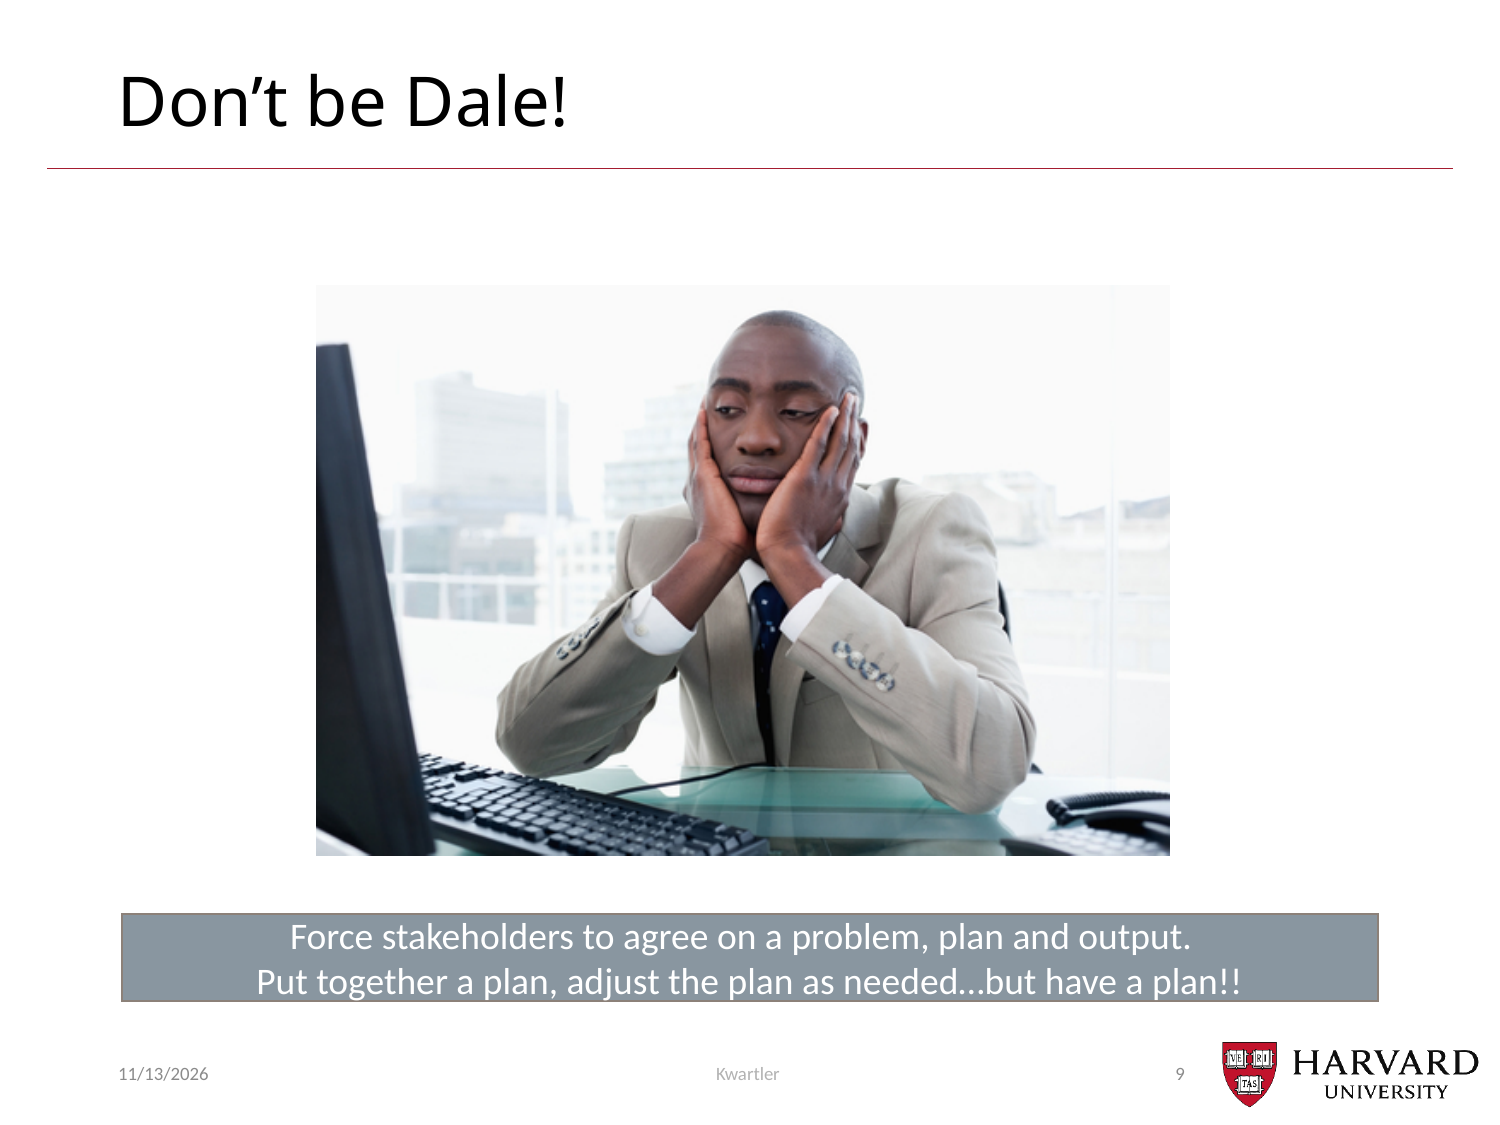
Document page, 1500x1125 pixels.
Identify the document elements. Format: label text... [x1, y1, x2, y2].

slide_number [103, 1042, 441, 1103]
picture [1200, 1024, 1500, 1125]
slide_number 9 [1059, 1042, 1200, 1103]
footer Kwartler [496, 1042, 1004, 1103]
text_box Force stakeholders to agree on a problem, plan and output. Put together a plan, adjust the plan as needed…but have a plan!! [121, 913, 1379, 1002]
title Don’t be Dale! [103, 59, 1397, 157]
picture [316, 285, 1170, 856]
